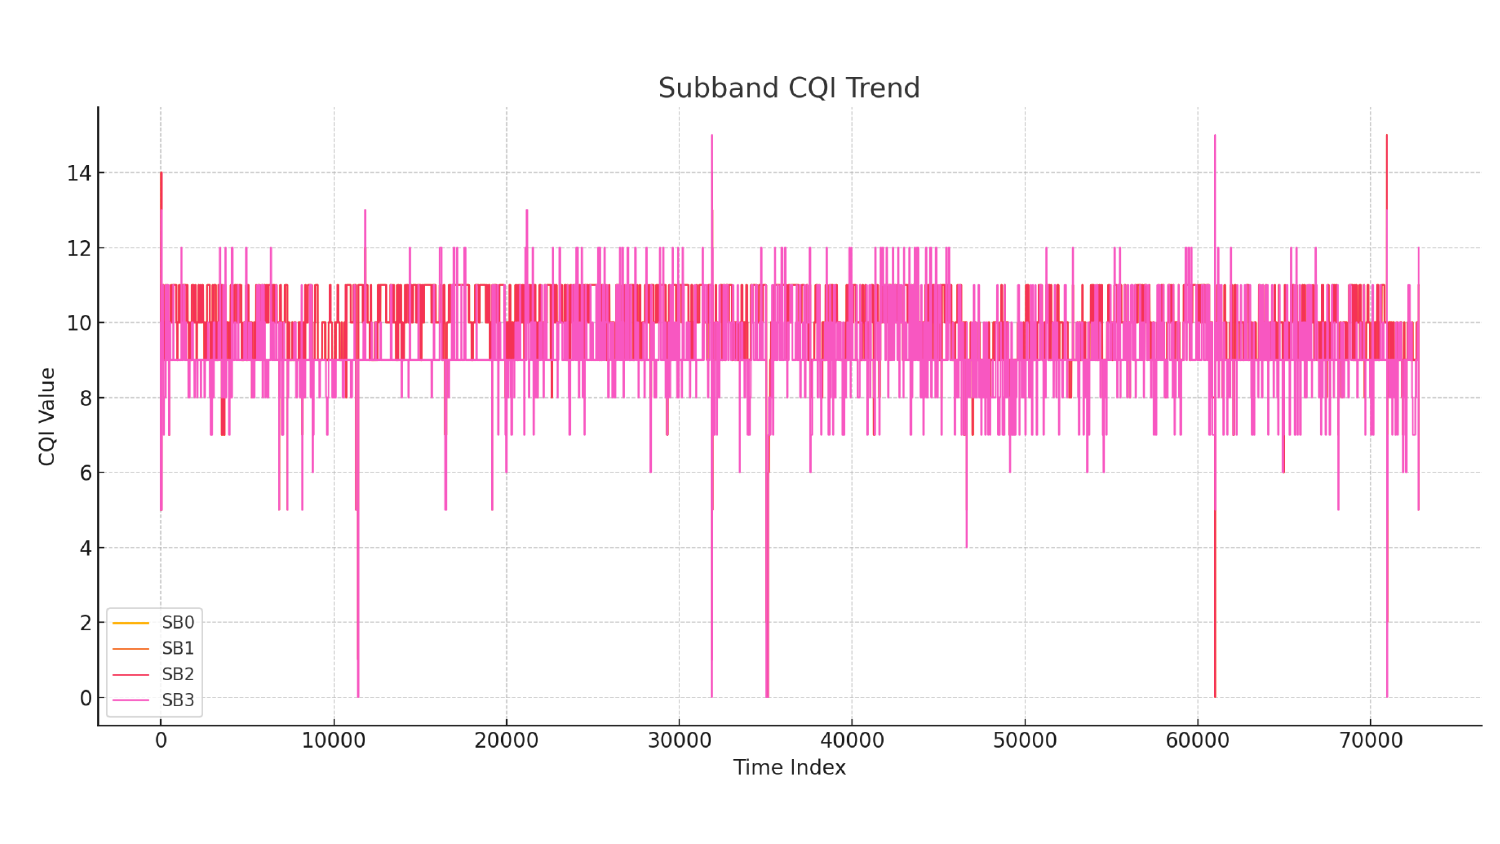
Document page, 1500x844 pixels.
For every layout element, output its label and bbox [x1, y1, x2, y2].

picture [26, 63, 1494, 792]
